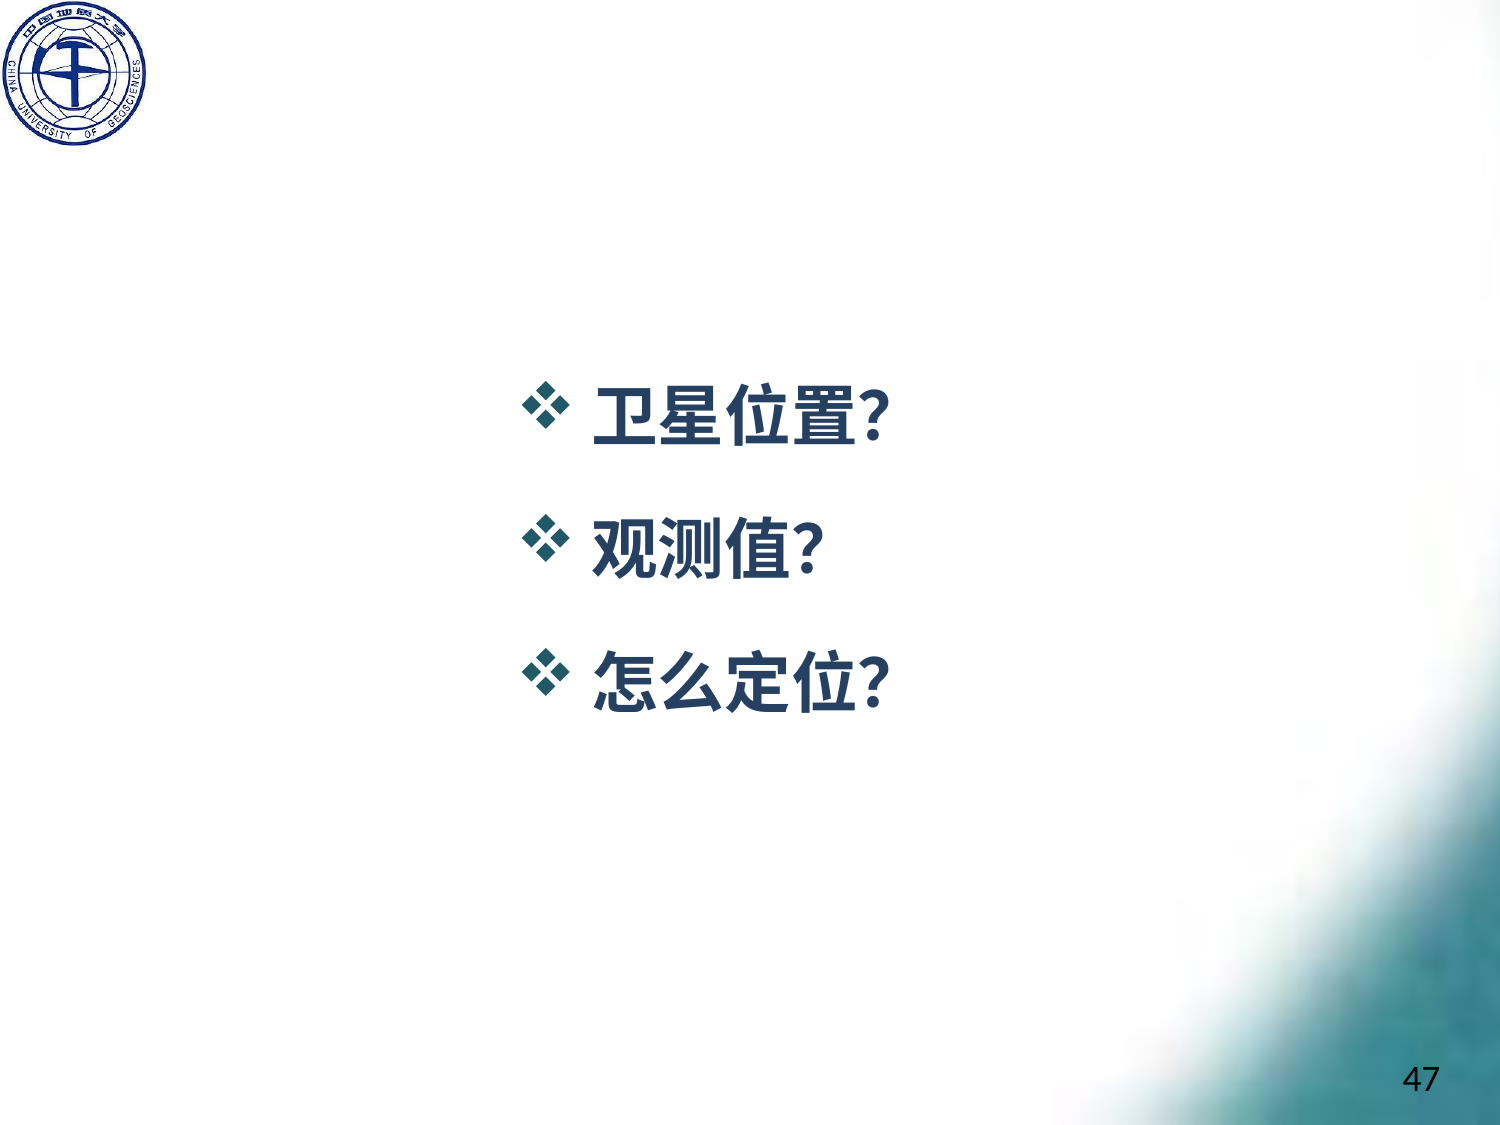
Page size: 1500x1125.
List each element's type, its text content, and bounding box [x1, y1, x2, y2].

list 卫星位置？ 观测值？ 怎么定位？ [501, 326, 1211, 669]
picture [0, 0, 1500, 1125]
